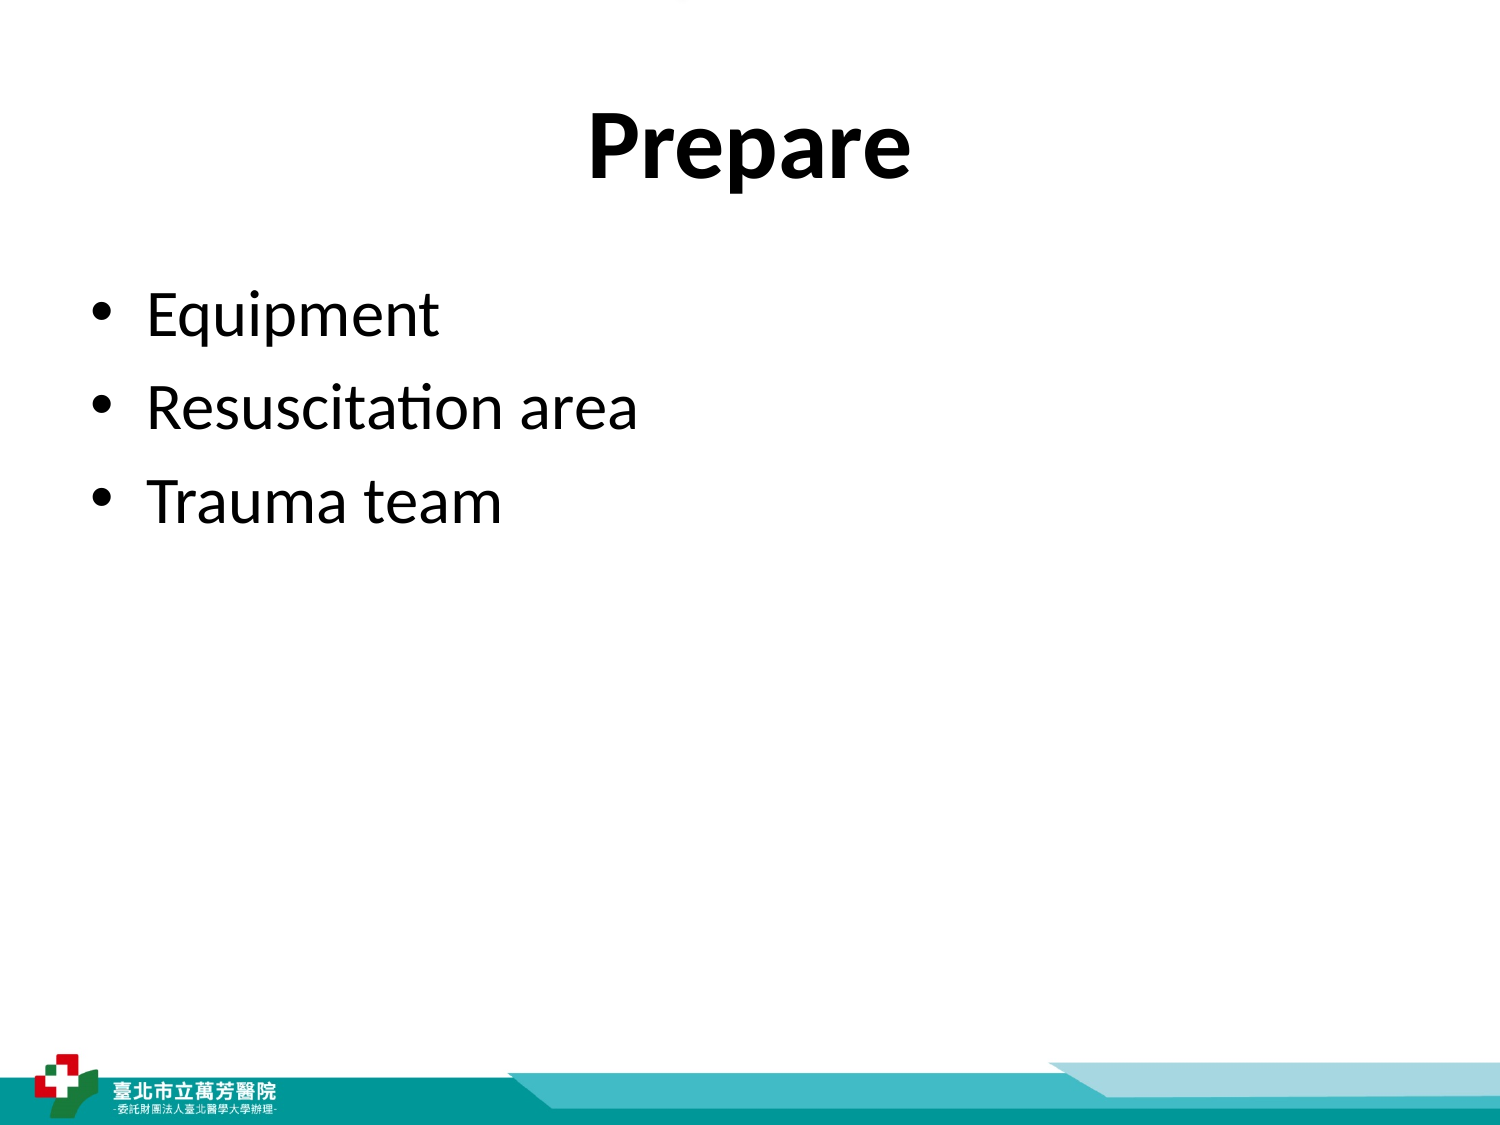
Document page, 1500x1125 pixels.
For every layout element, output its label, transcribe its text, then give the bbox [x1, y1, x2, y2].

picture [0, 0, 1500, 1125]
list Equipment Resuscitation area Trauma team [75, 262, 1425, 1005]
title Prepare [75, 45, 1425, 233]
